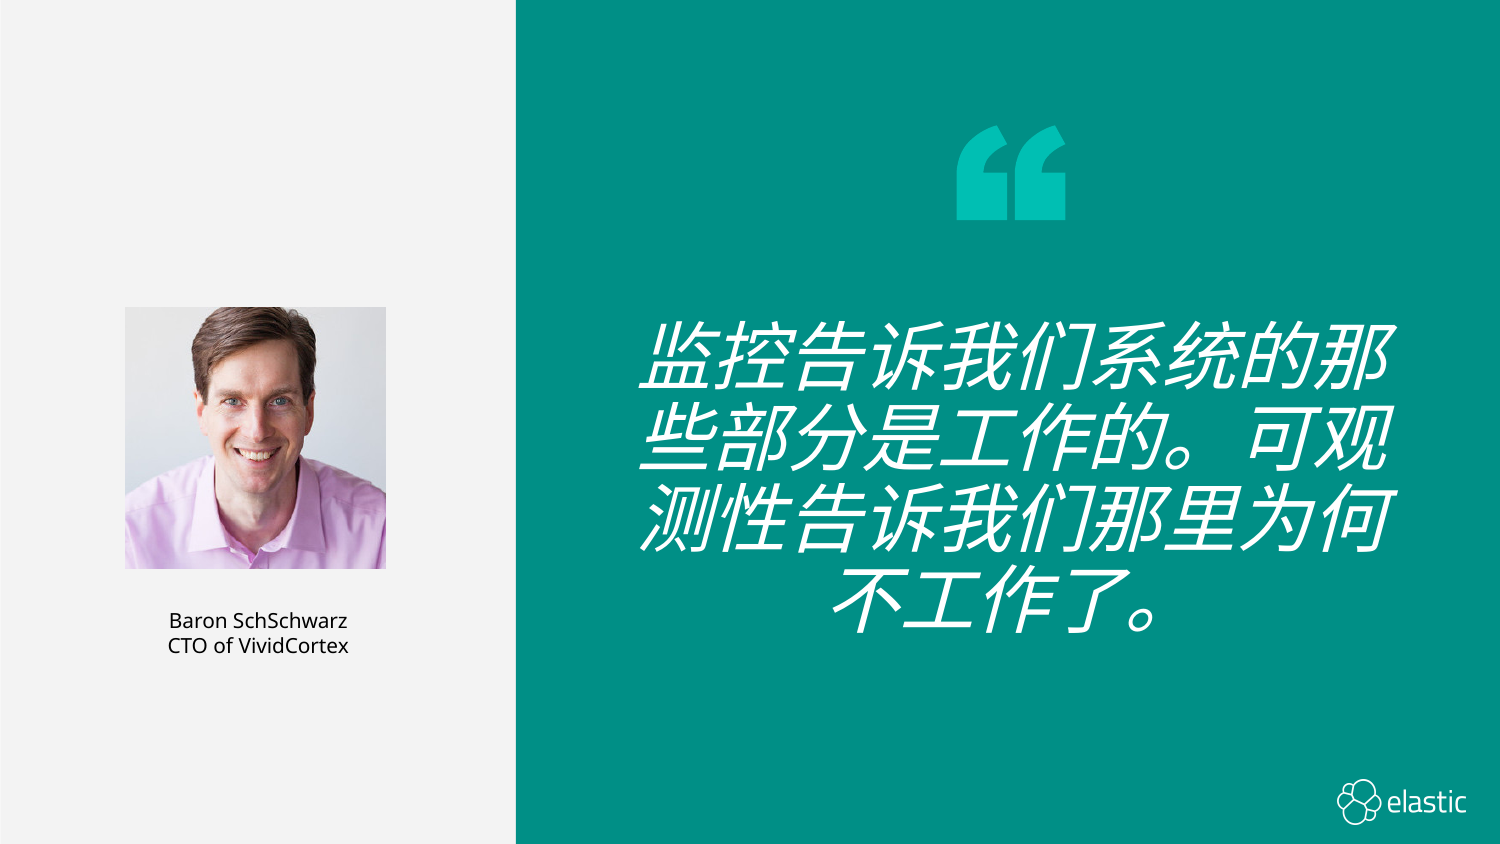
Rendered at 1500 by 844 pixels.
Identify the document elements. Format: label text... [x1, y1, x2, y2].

title 监控告诉我们系统的那些部分是工作的。可观测性告诉我们那里为何不工作了。 [598, 258, 1426, 706]
picture [124, 307, 386, 569]
picture [1337, 779, 1466, 825]
text_box Baron SchSchwarz CTO of VividCortex [160, 600, 357, 666]
